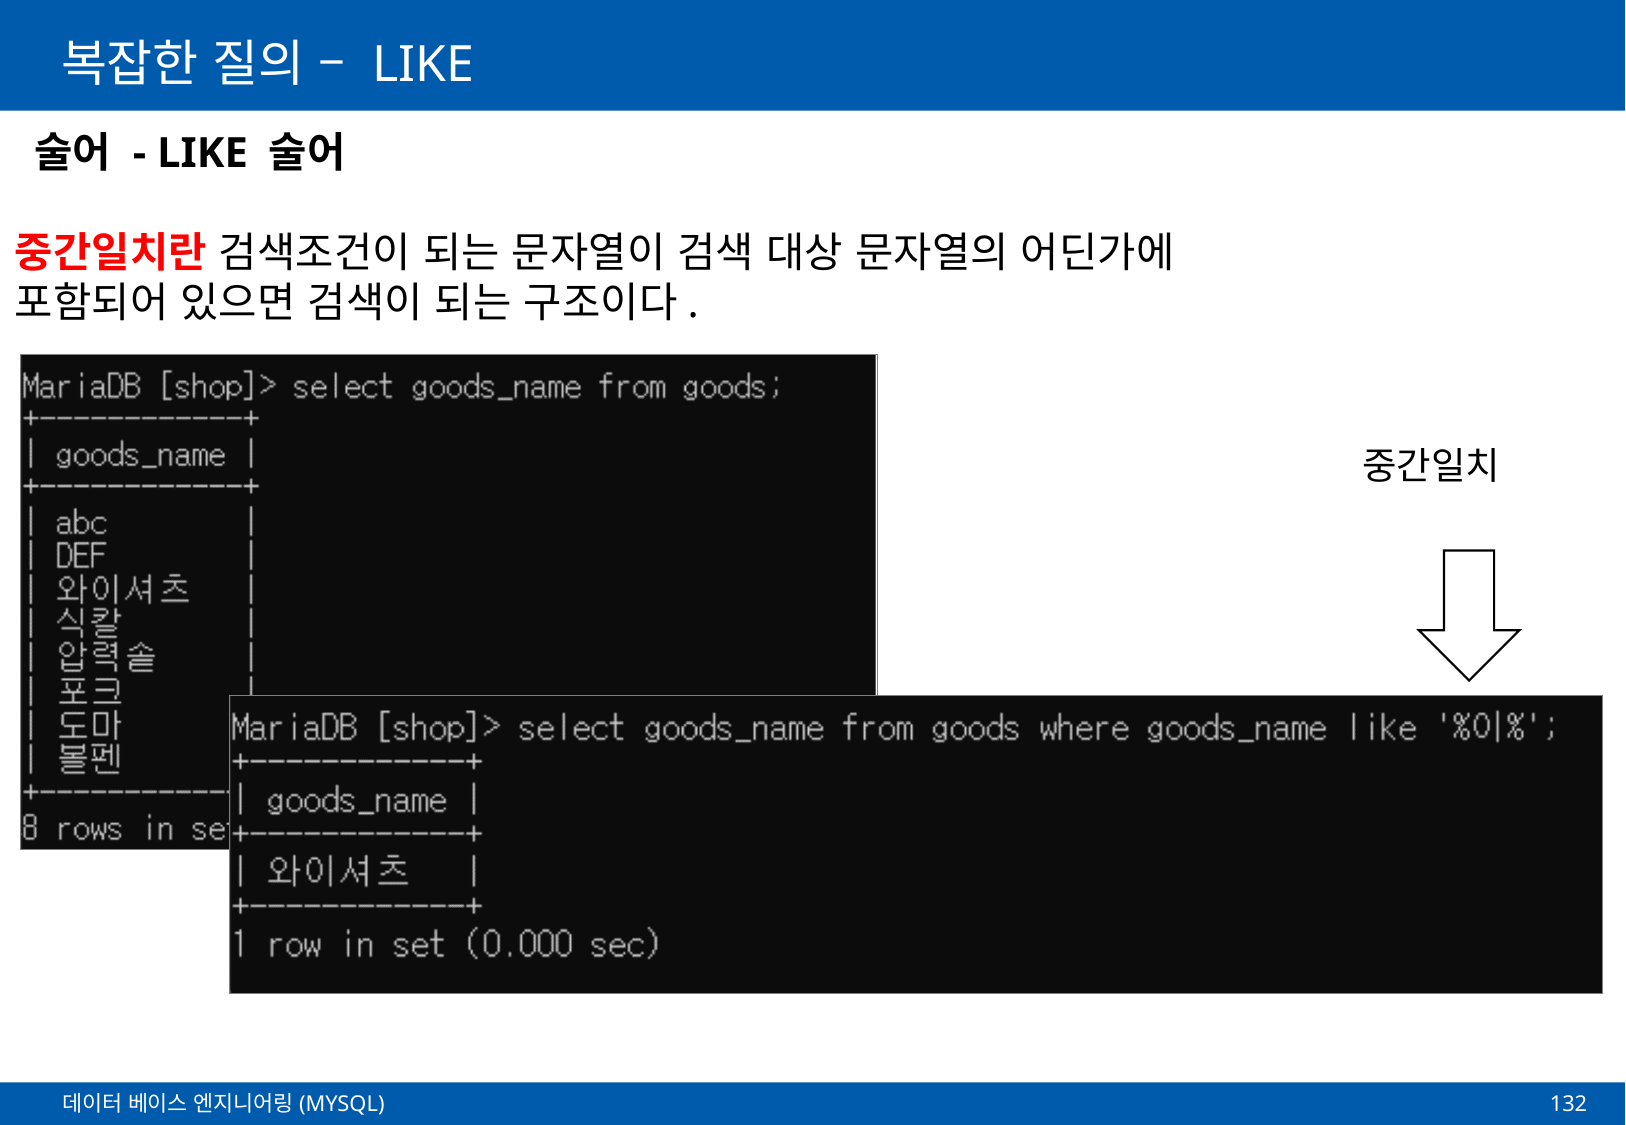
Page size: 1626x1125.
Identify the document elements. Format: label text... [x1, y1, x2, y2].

text_box 술어 - LIKE 술어 중간일치란 검색조건이 되는 문자열이 검색 대상 문자열의 어딘가에 포함되어 있으면 검색이 되는 구조이다. [0, 117, 1625, 1086]
text_box [1416, 549, 1522, 682]
text_box 중간일치 [1324, 435, 1538, 495]
picture [20, 354, 1603, 994]
slide_number 132 [1375, 1086, 1603, 1123]
title 복잡한 질의 – LIKE [46, 37, 1581, 95]
